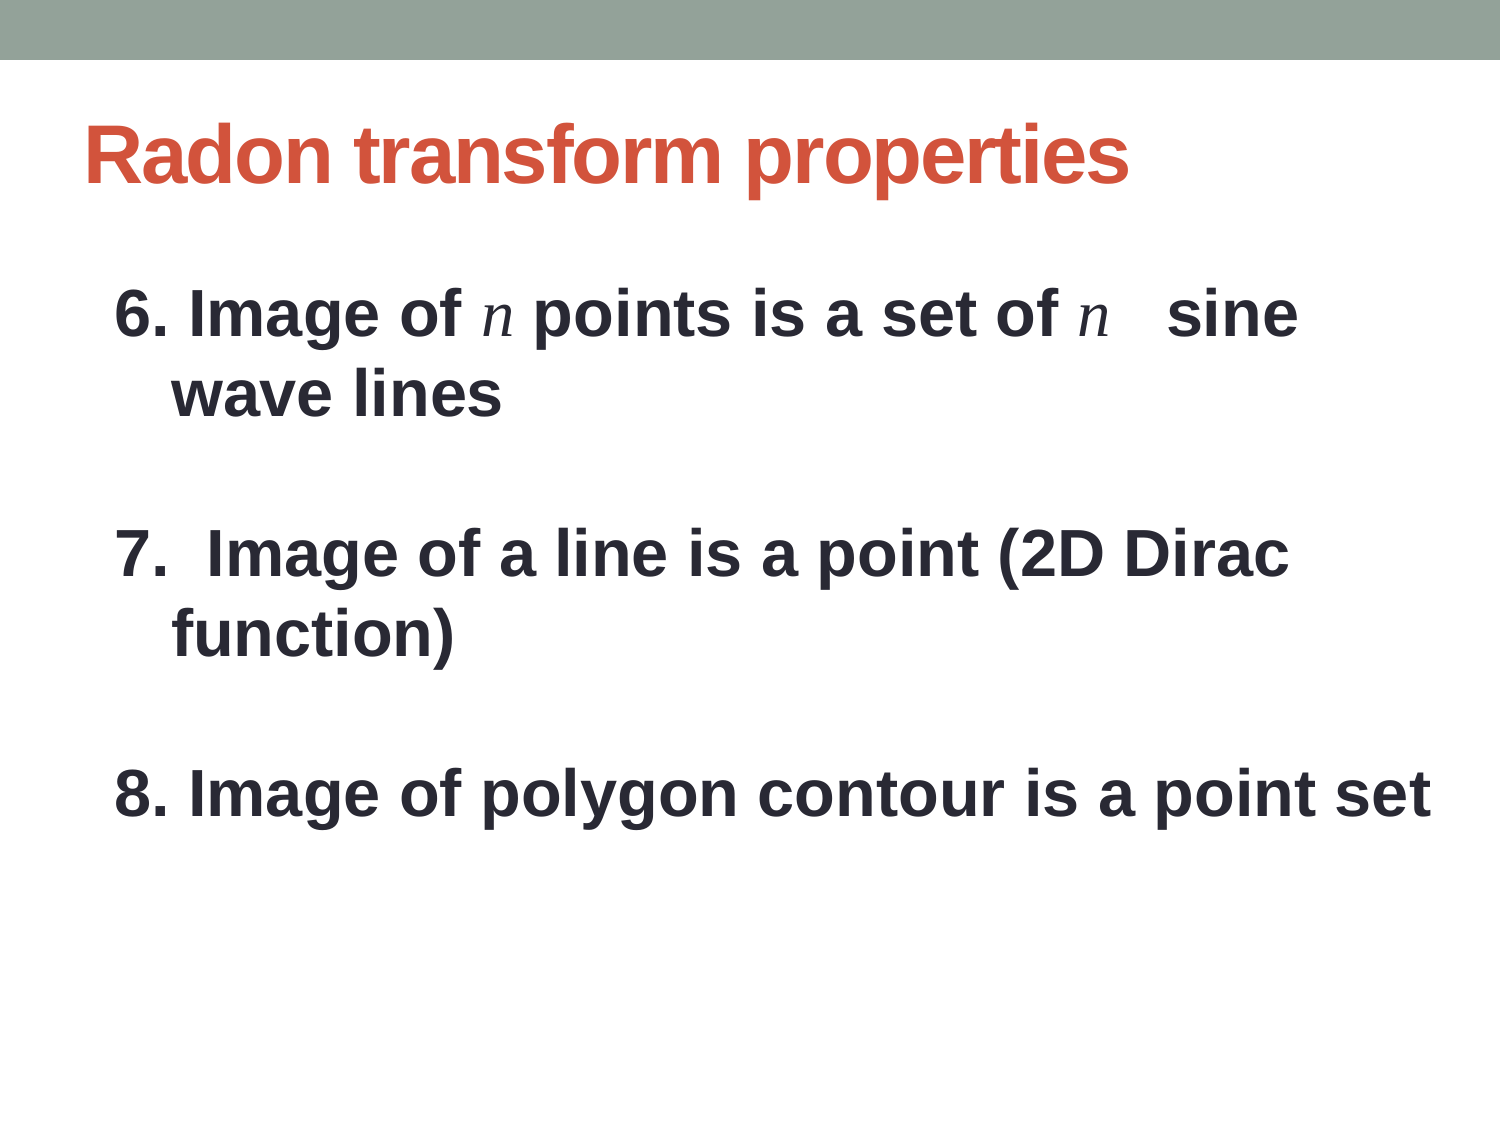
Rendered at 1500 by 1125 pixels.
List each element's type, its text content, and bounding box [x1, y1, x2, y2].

text_box 6. Image of n points is a set of n sine wave lines 7. Image of a line is a point (2D Dirac function) 8. Image of polygon contour is a point set [99, 262, 1450, 837]
title Radon transform properties [68, 75, 1482, 225]
